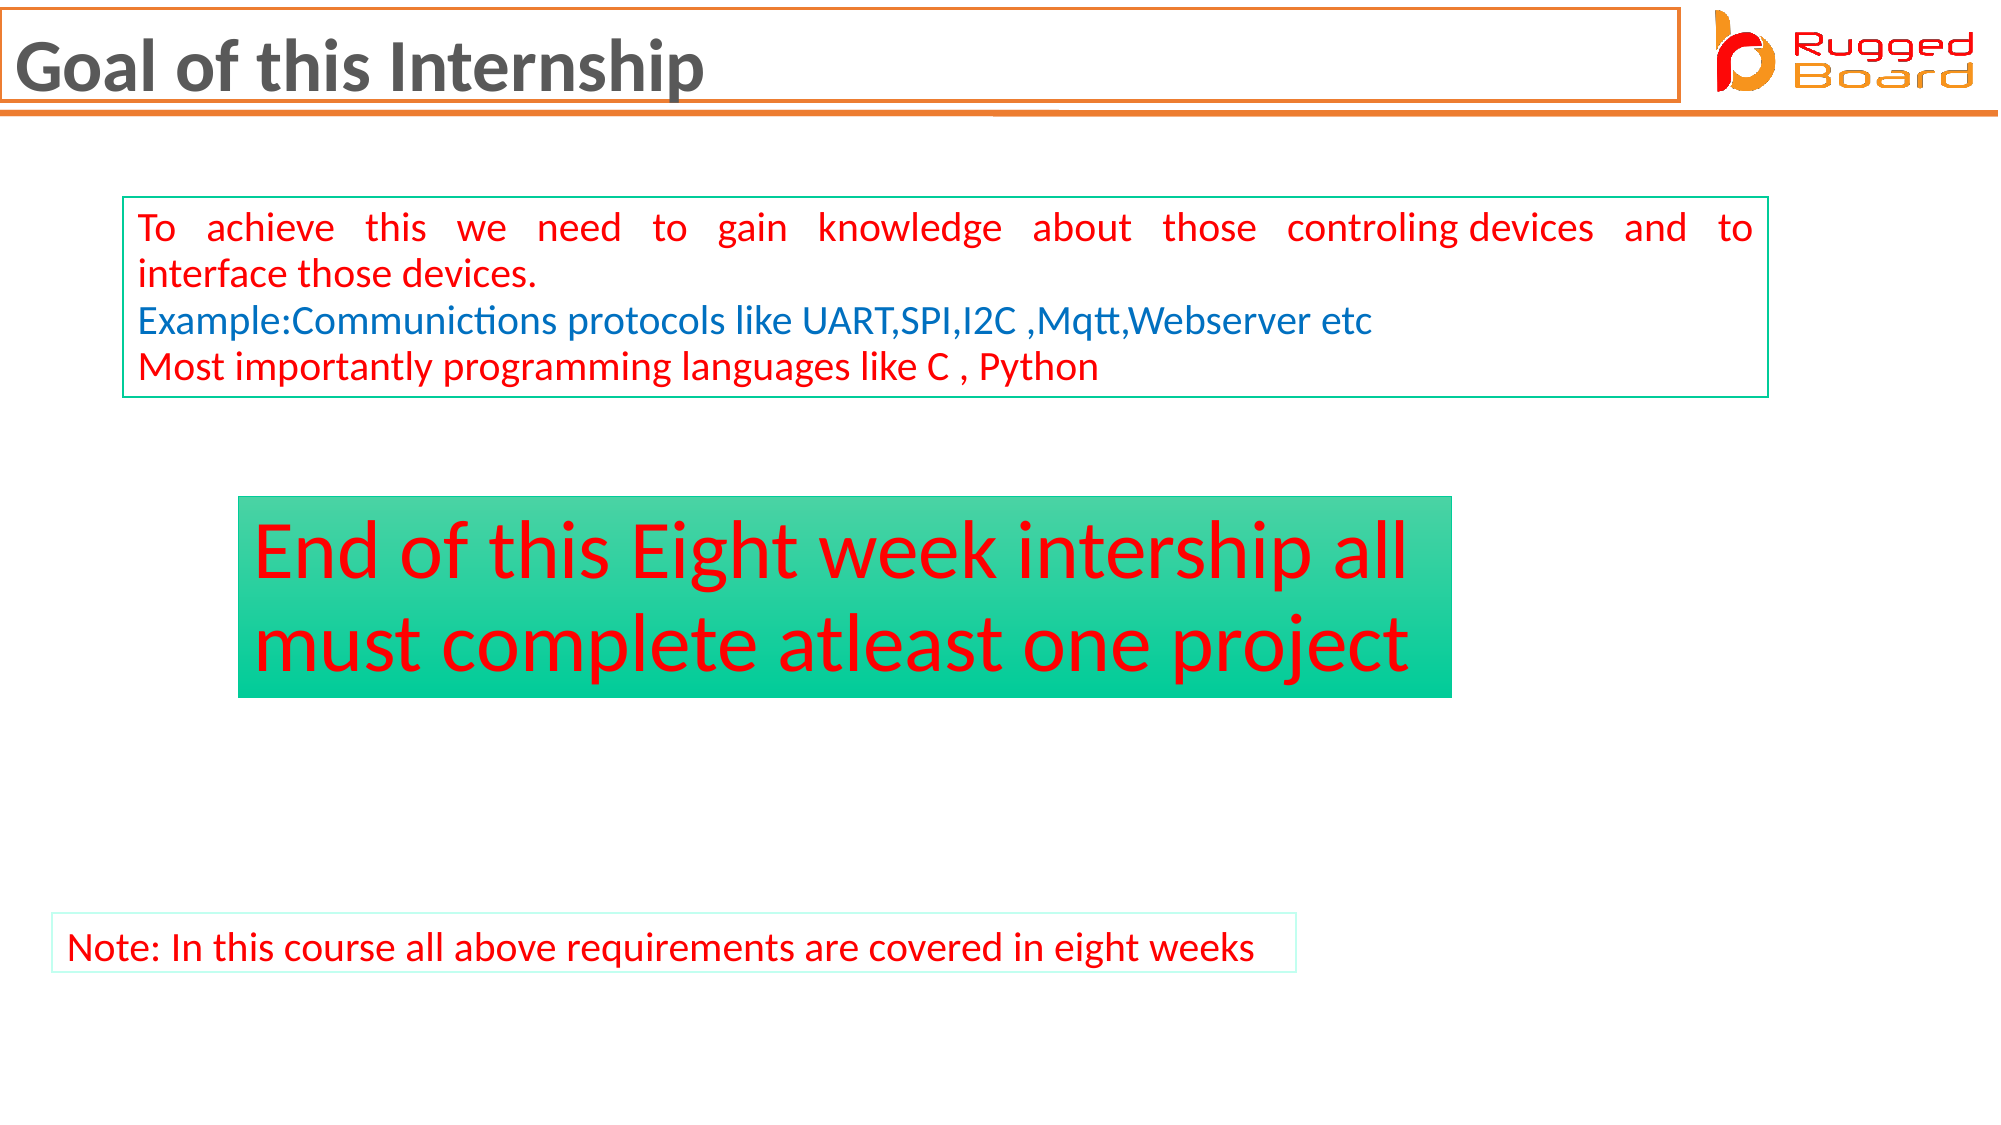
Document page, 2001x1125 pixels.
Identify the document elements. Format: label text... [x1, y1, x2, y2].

text_box Note: In this course all above requirements are covered in eight weeks [51, 912, 1297, 973]
text_box To achieve this we need to gain knowledge about those controling devices and to interface those devices. Example:Communictions protocols like UART,SPI,I2C ,Mqtt,Webserver etc Most importantly programming languages like C , Python [122, 196, 1769, 398]
picture [1709, 8, 1981, 106]
text_box End of this Eight week intership all must complete atleast one project [238, 496, 1452, 698]
text_box Goal of this Internship [0, 8, 1680, 101]
